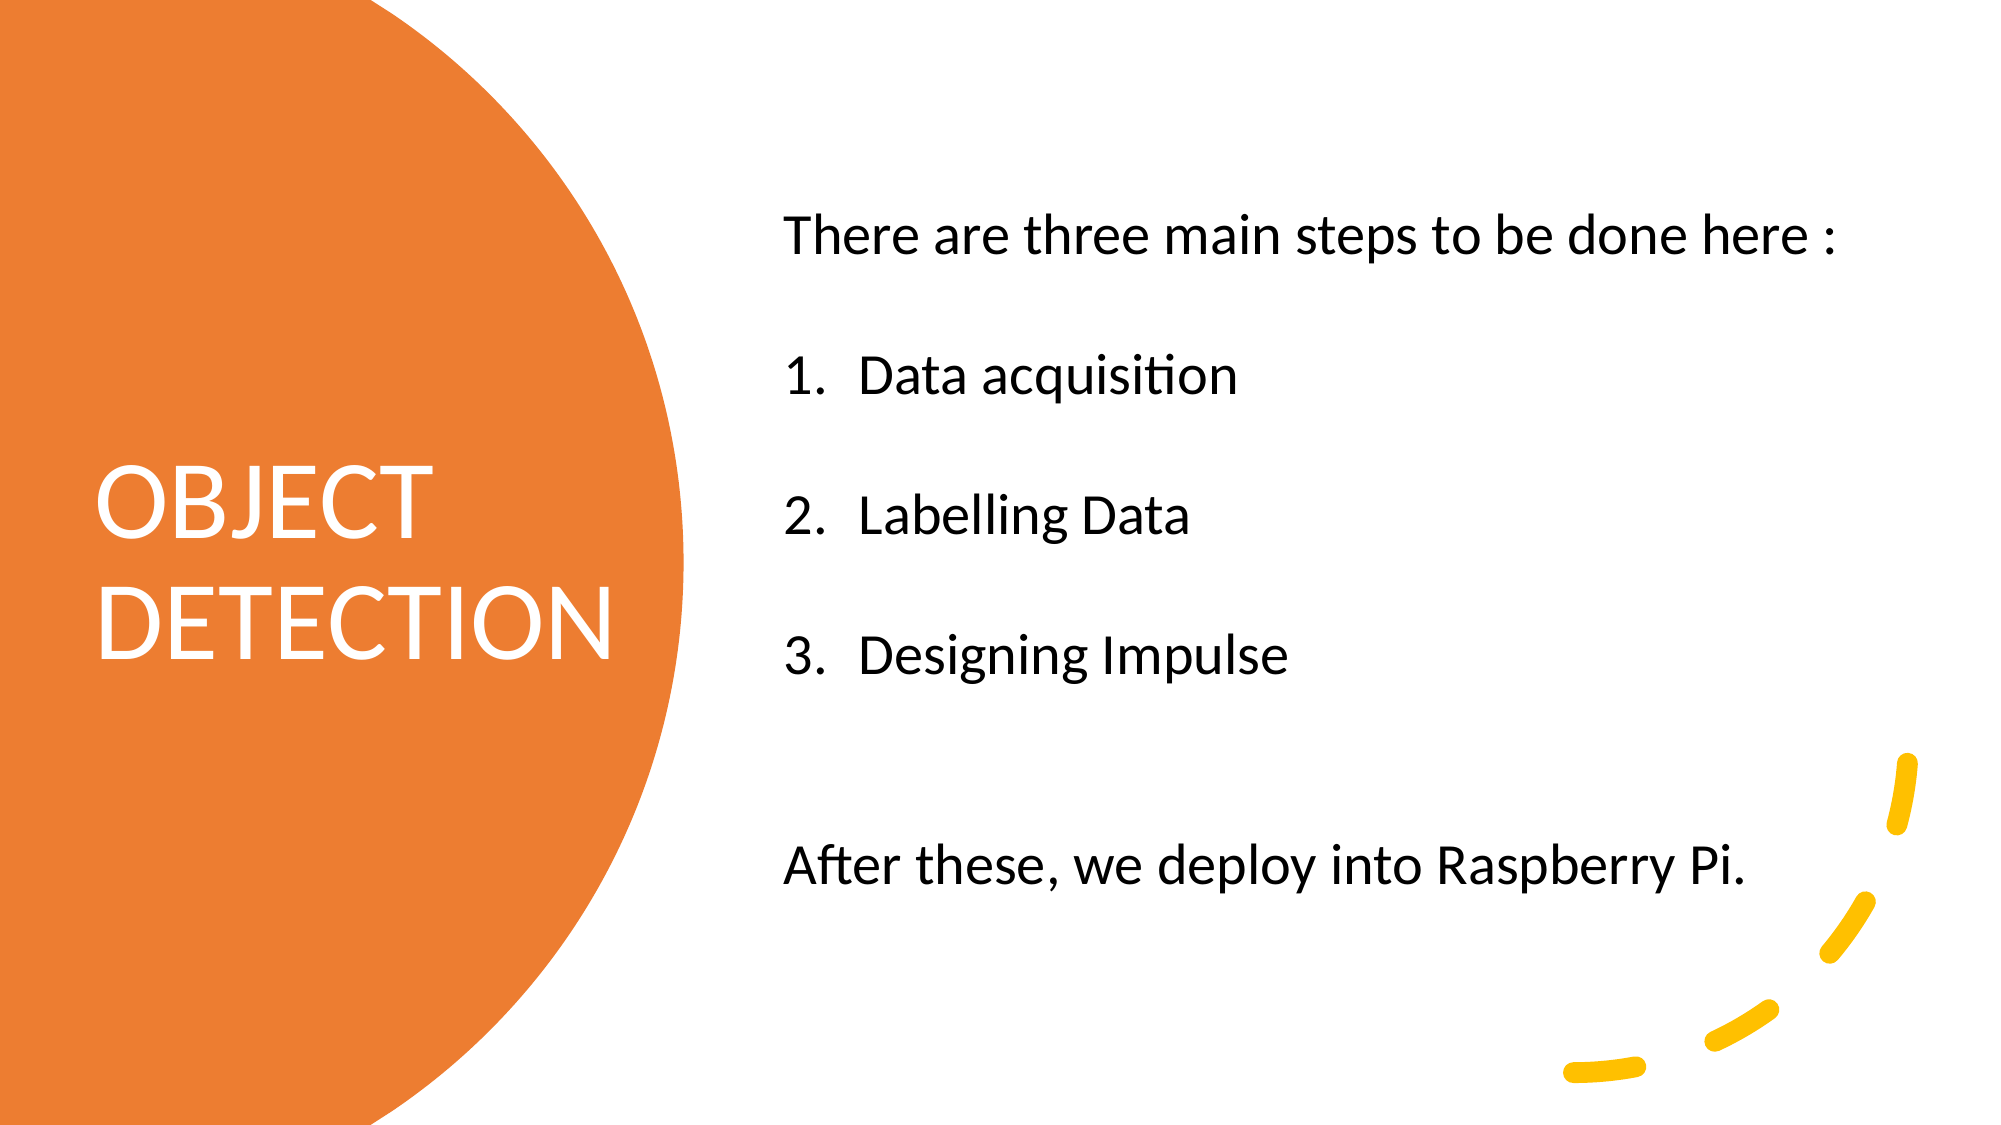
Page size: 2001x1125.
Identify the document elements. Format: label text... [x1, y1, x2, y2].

text_box [0, 0, 685, 1125]
text_box [374, 0, 2000, 1125]
text_box There are three main steps to be done here : Data acquisition Labelling Data Designing Impulse After these, we deploy into Raspberry Pi. [768, 188, 1866, 904]
text_box [1866, 737, 1909, 901]
text_box OBJECT DETECTION [79, 430, 659, 695]
text_box [1572, 904, 1865, 1074]
